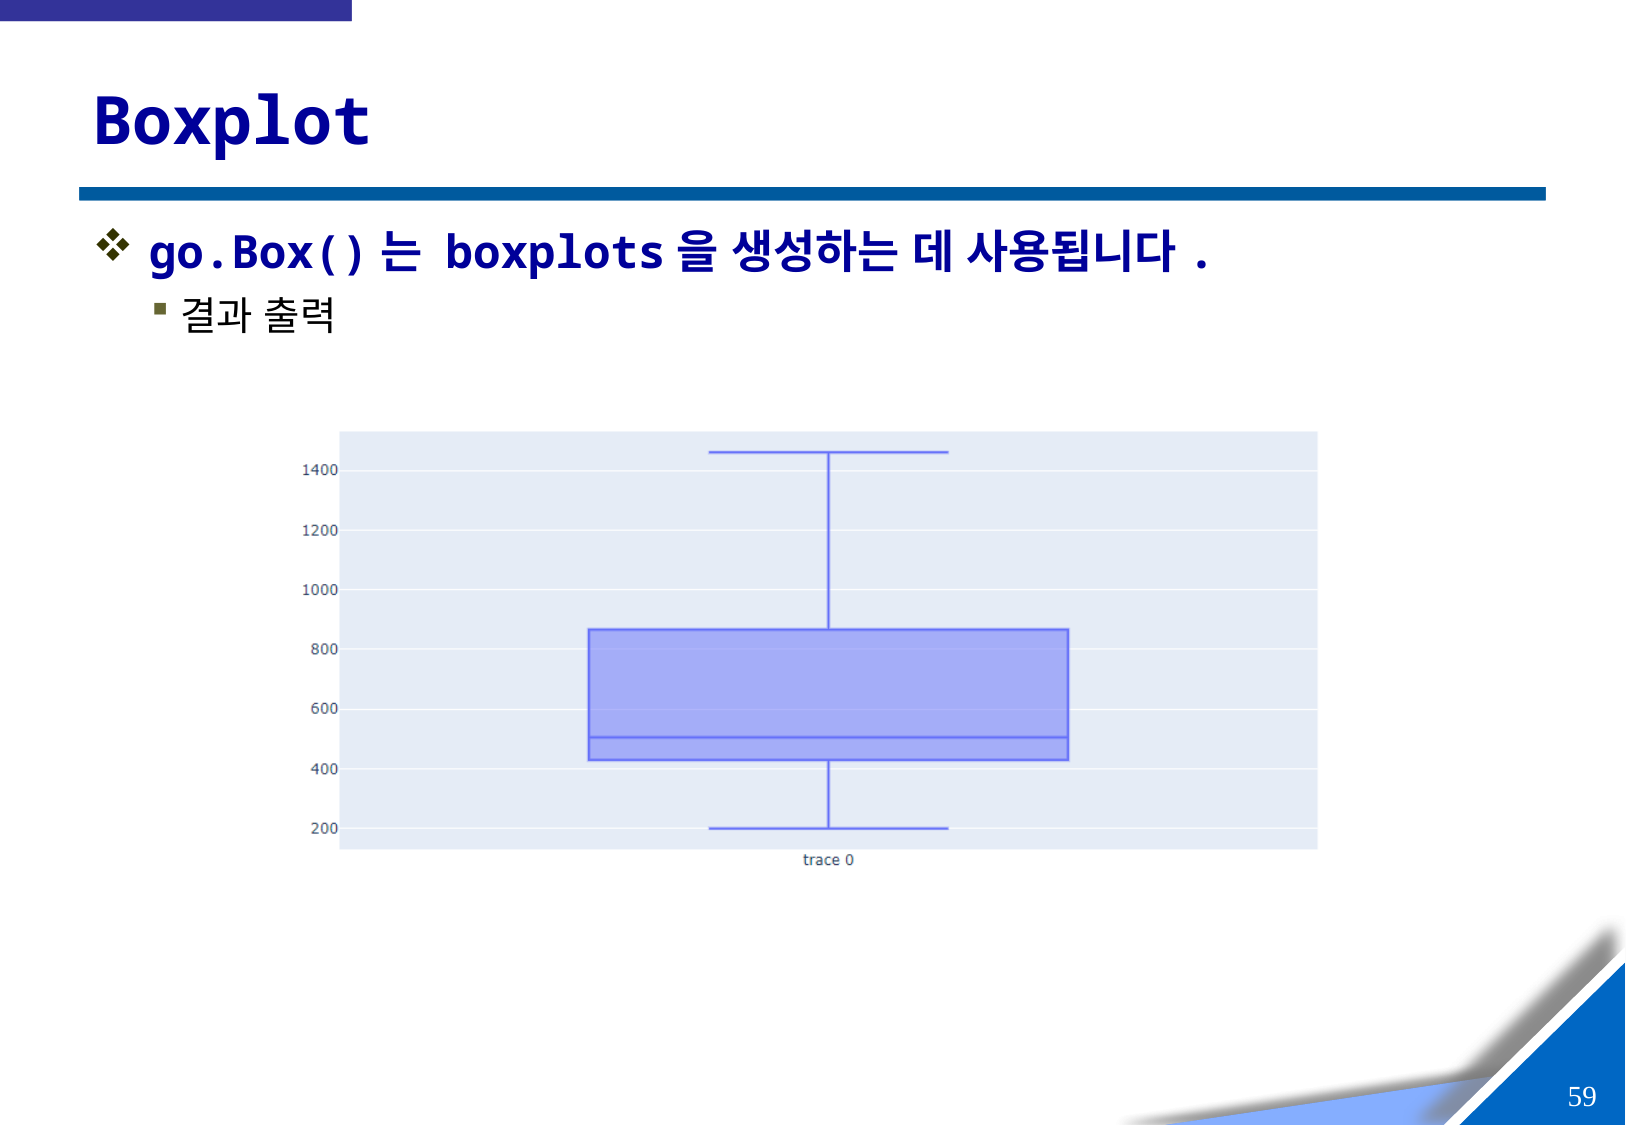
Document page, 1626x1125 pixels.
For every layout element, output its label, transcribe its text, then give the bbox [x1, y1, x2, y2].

slide_number 58 [1567, 1076, 1605, 1113]
picture [278, 411, 1343, 882]
list go.Box()는 boxplots을 생성하는 데 사용됩니다. 결과 출력 [77, 215, 1544, 1077]
title Boxplot [77, 59, 1544, 177]
